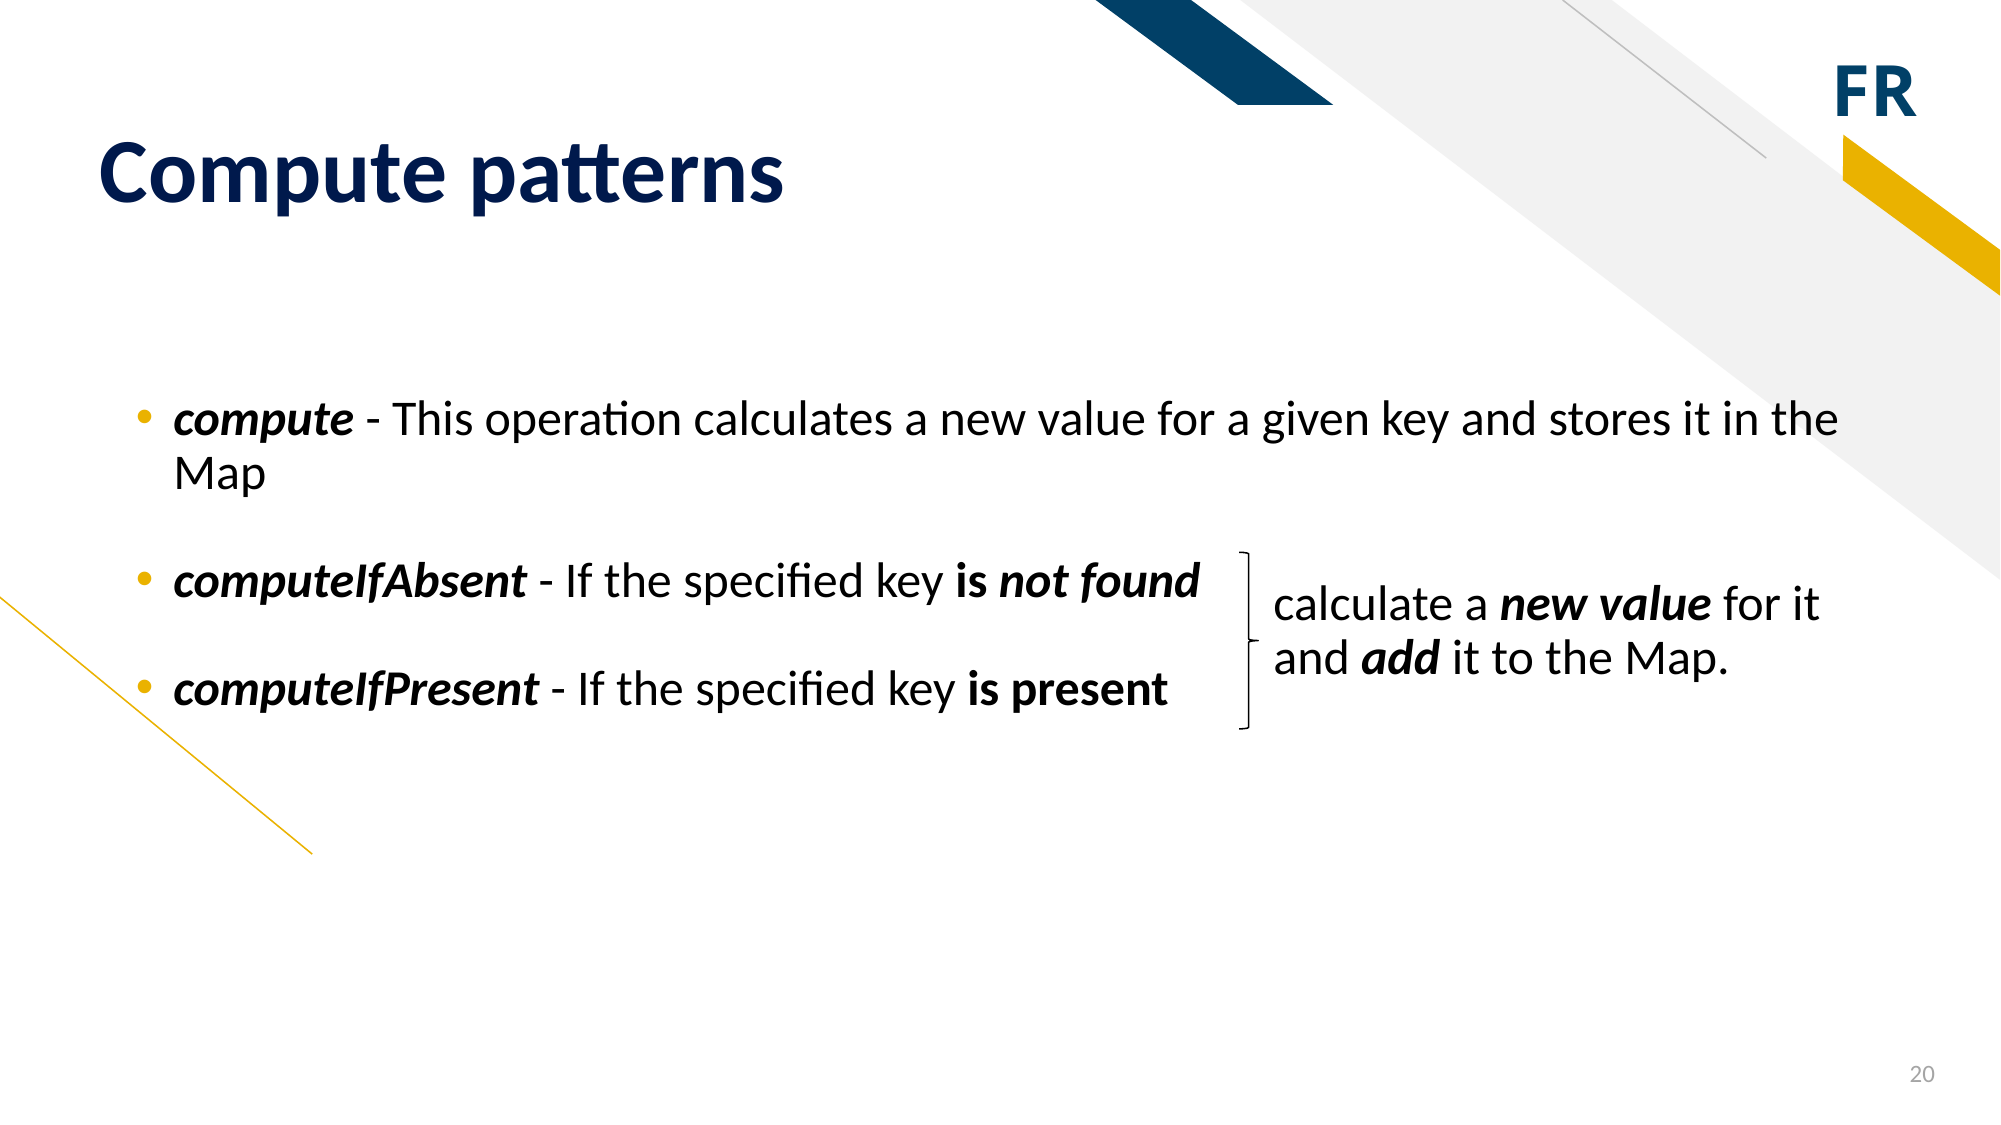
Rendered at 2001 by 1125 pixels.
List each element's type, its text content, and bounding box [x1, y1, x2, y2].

slide_number 20 [1828, 1042, 1950, 1103]
text_box [124, 304, 2000, 563]
list compute - This operation calculates a new value for a given key and stores it in the Map computeIfAbsent - If the specified key is not found computeIfPresent - If the specified key is present [120, 384, 1880, 847]
text_box [1239, 552, 1259, 729]
text_box calculate a new value for it and add it to the Map. [1258, 562, 1901, 740]
title Compute patterns [85, 34, 1453, 223]
